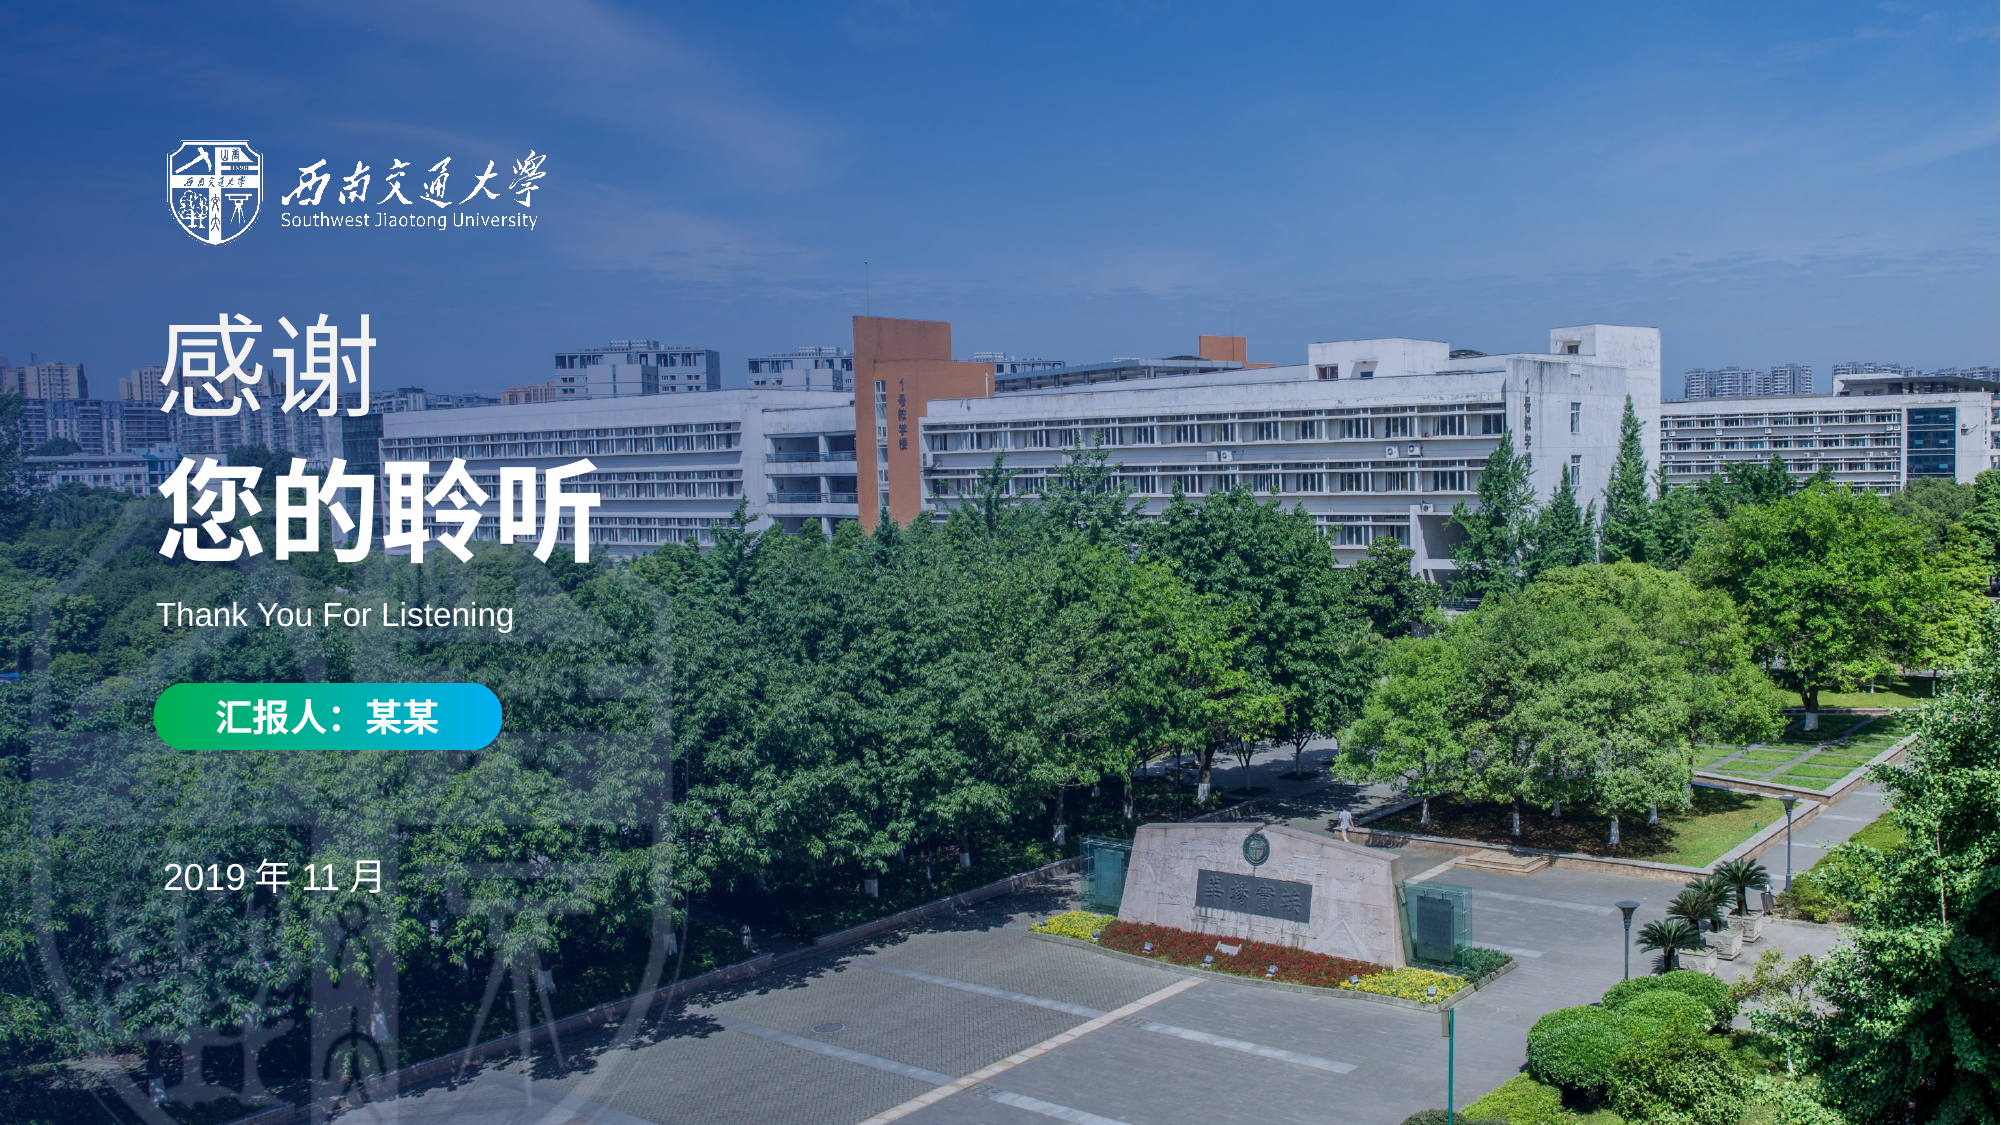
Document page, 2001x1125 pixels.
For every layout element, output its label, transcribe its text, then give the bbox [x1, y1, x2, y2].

text_box 汇报人：某某 [152, 681, 504, 752]
picture [167, 140, 546, 247]
text_box 您的聆听 [155, 440, 1141, 576]
picture [203, 0, 2000, 1125]
text_box 感谢 [155, 296, 776, 432]
text_box Thank You For Listening [155, 585, 970, 641]
text_box 2019年11月 [162, 853, 654, 899]
